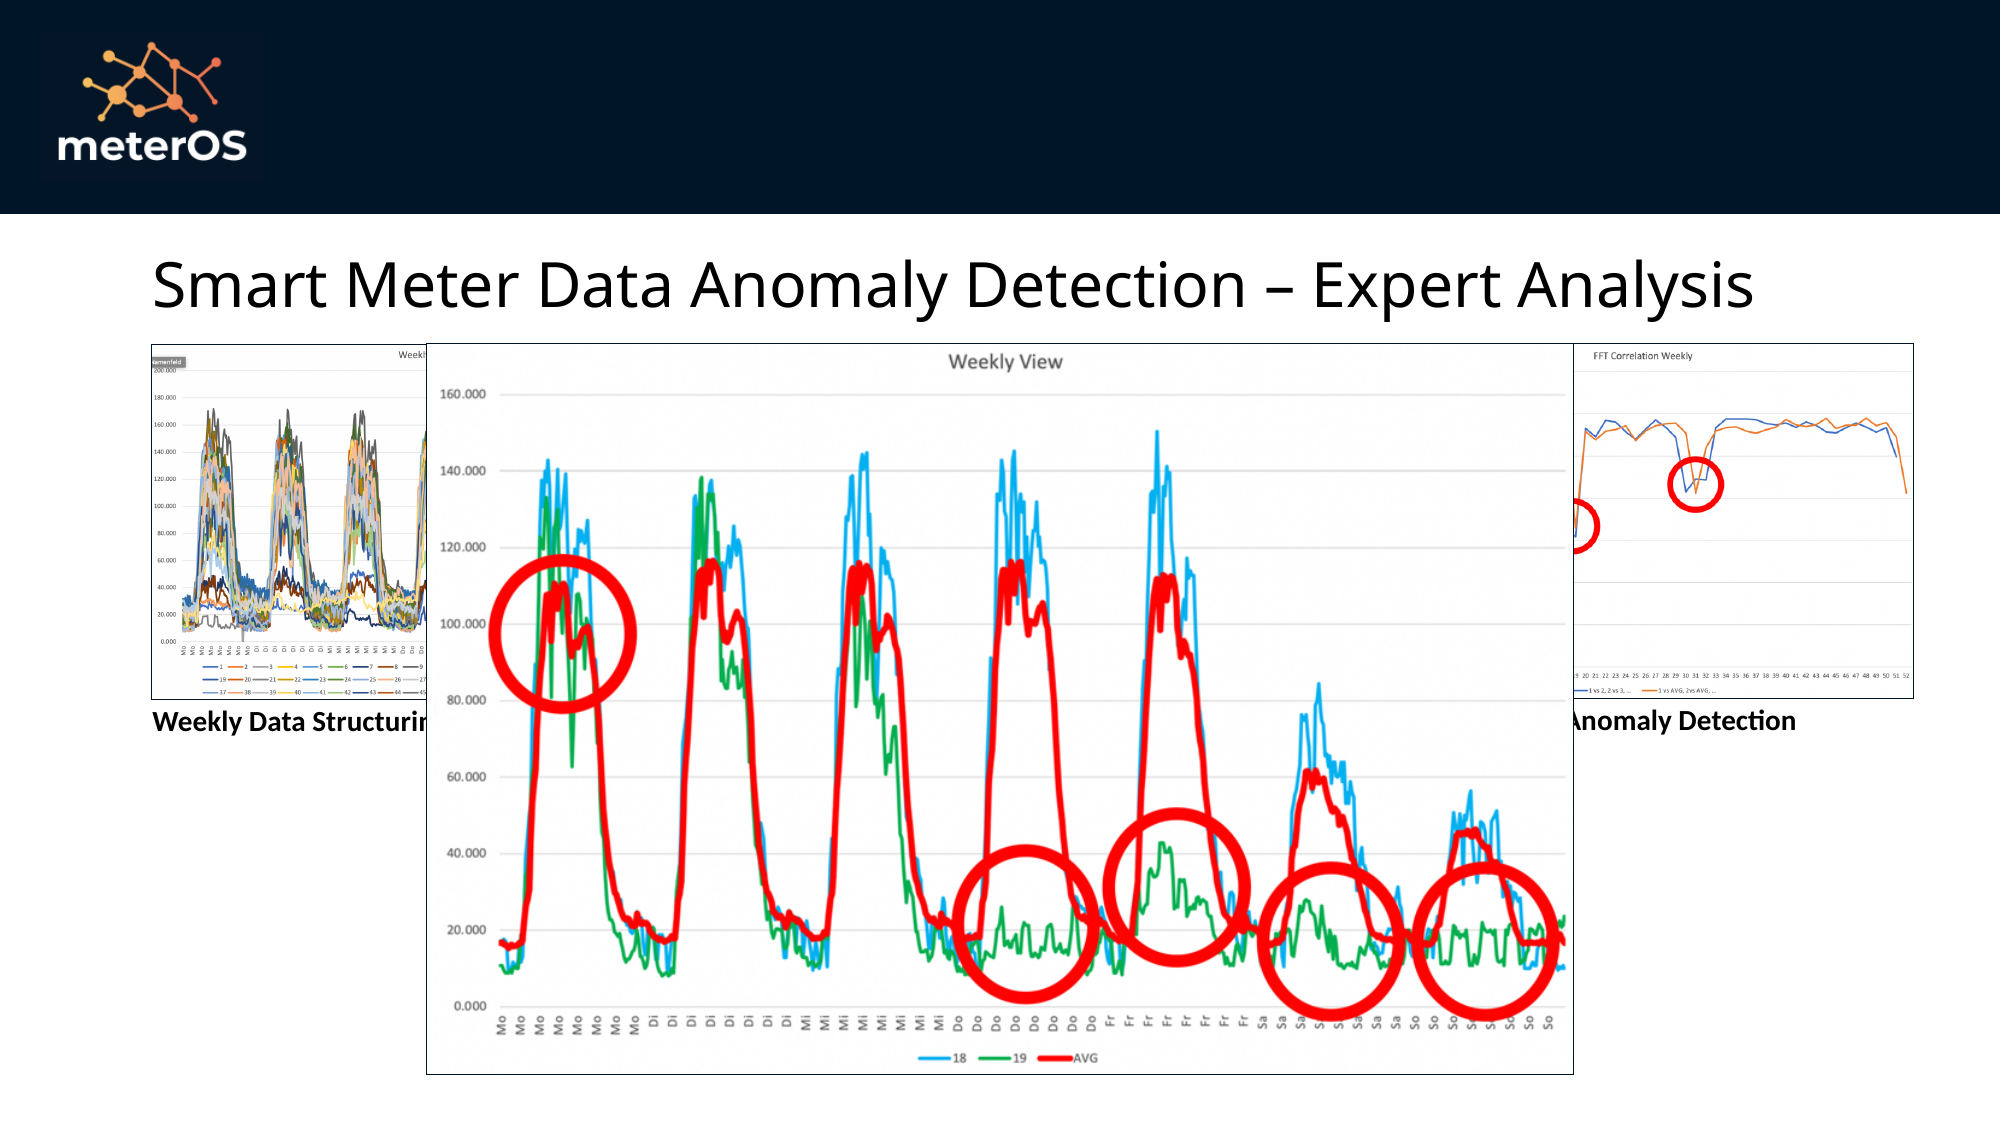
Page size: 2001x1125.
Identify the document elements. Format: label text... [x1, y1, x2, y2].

text_box Weekly Data Structuring [137, 698, 426, 758]
picture [40, 32, 263, 181]
text_box Correlation and Anomaly Detection [1574, 699, 1914, 757]
picture [151, 343, 1914, 1075]
text_box [0, 0, 2000, 215]
title Smart Meter Data Anomaly Detection – Expert Analysis [137, 230, 1863, 345]
